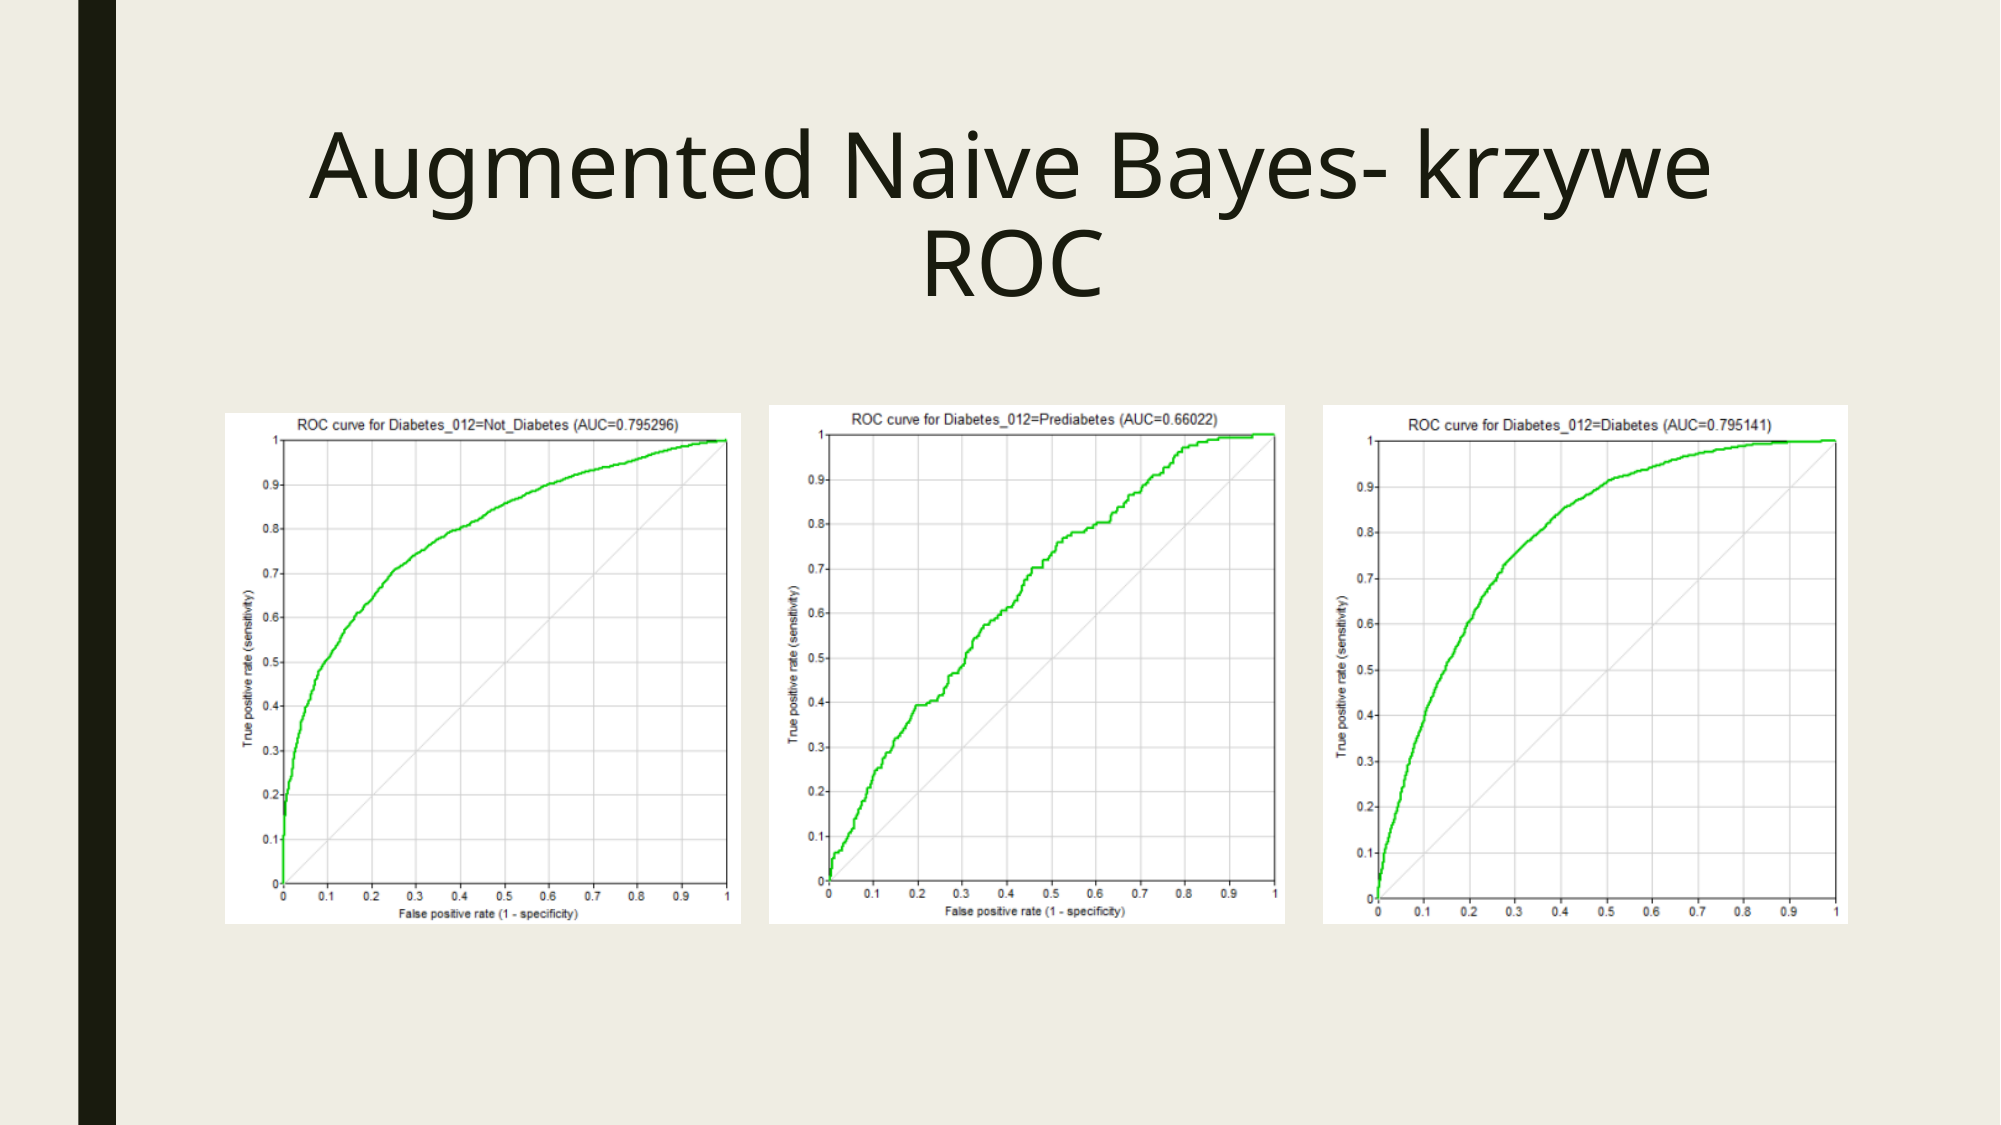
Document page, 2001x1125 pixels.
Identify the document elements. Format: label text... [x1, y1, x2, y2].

picture [1323, 405, 1848, 924]
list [224, 413, 741, 924]
picture [769, 405, 1285, 924]
title Augmented Naive Bayes- krzywe ROC [225, 112, 1800, 357]
